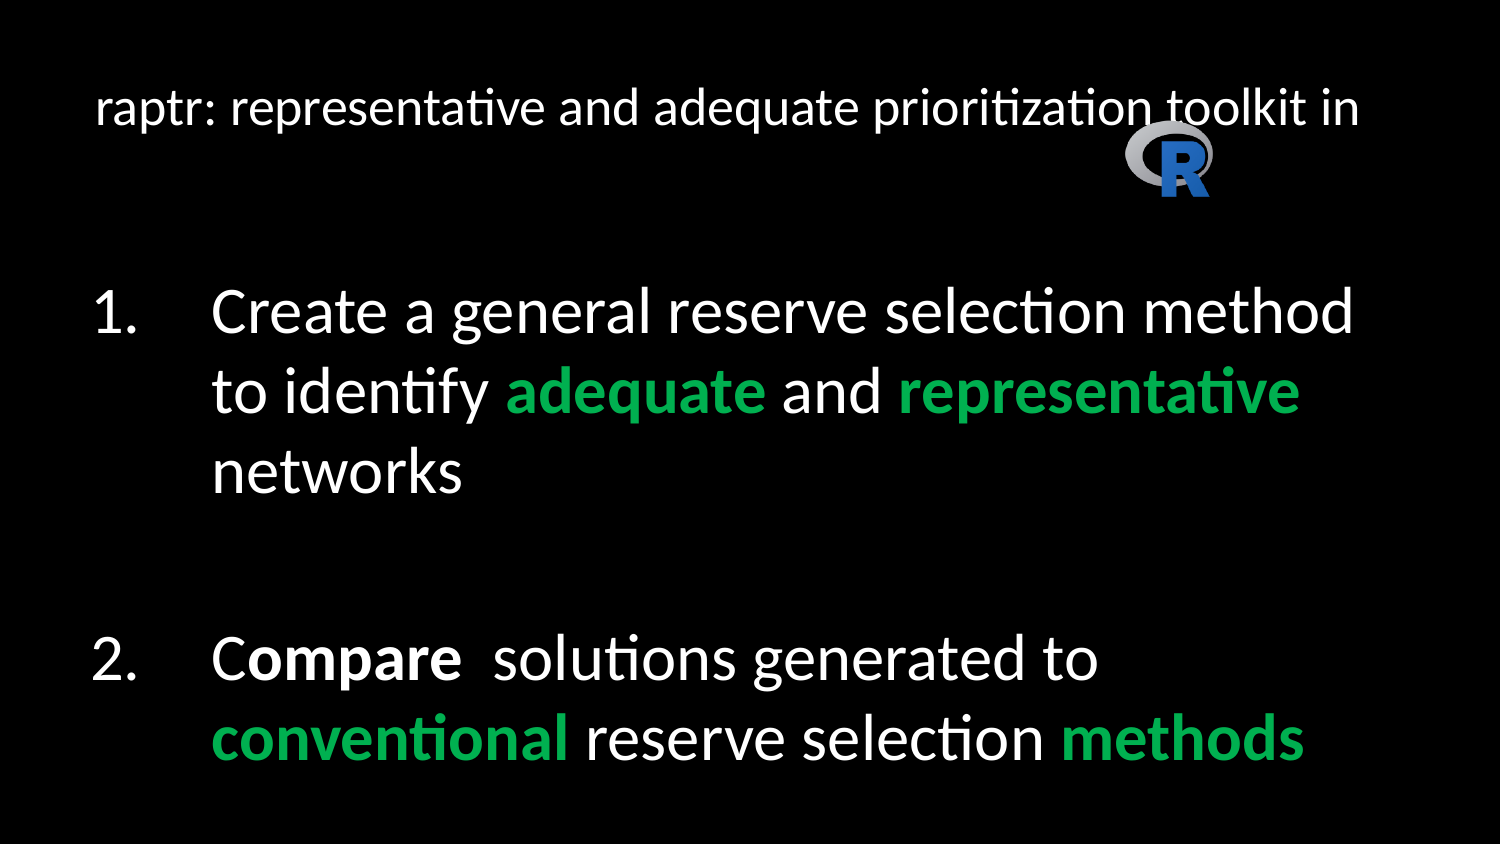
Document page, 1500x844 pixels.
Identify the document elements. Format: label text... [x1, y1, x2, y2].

list Create a general reserve selection method to identify adequate and representative networks Compare solutions generated to conventional reserve selection methods [75, 259, 1425, 817]
picture [1124, 119, 1213, 197]
title raptr: representative and adequate prioritization toolkit in r [75, 33, 1425, 175]
